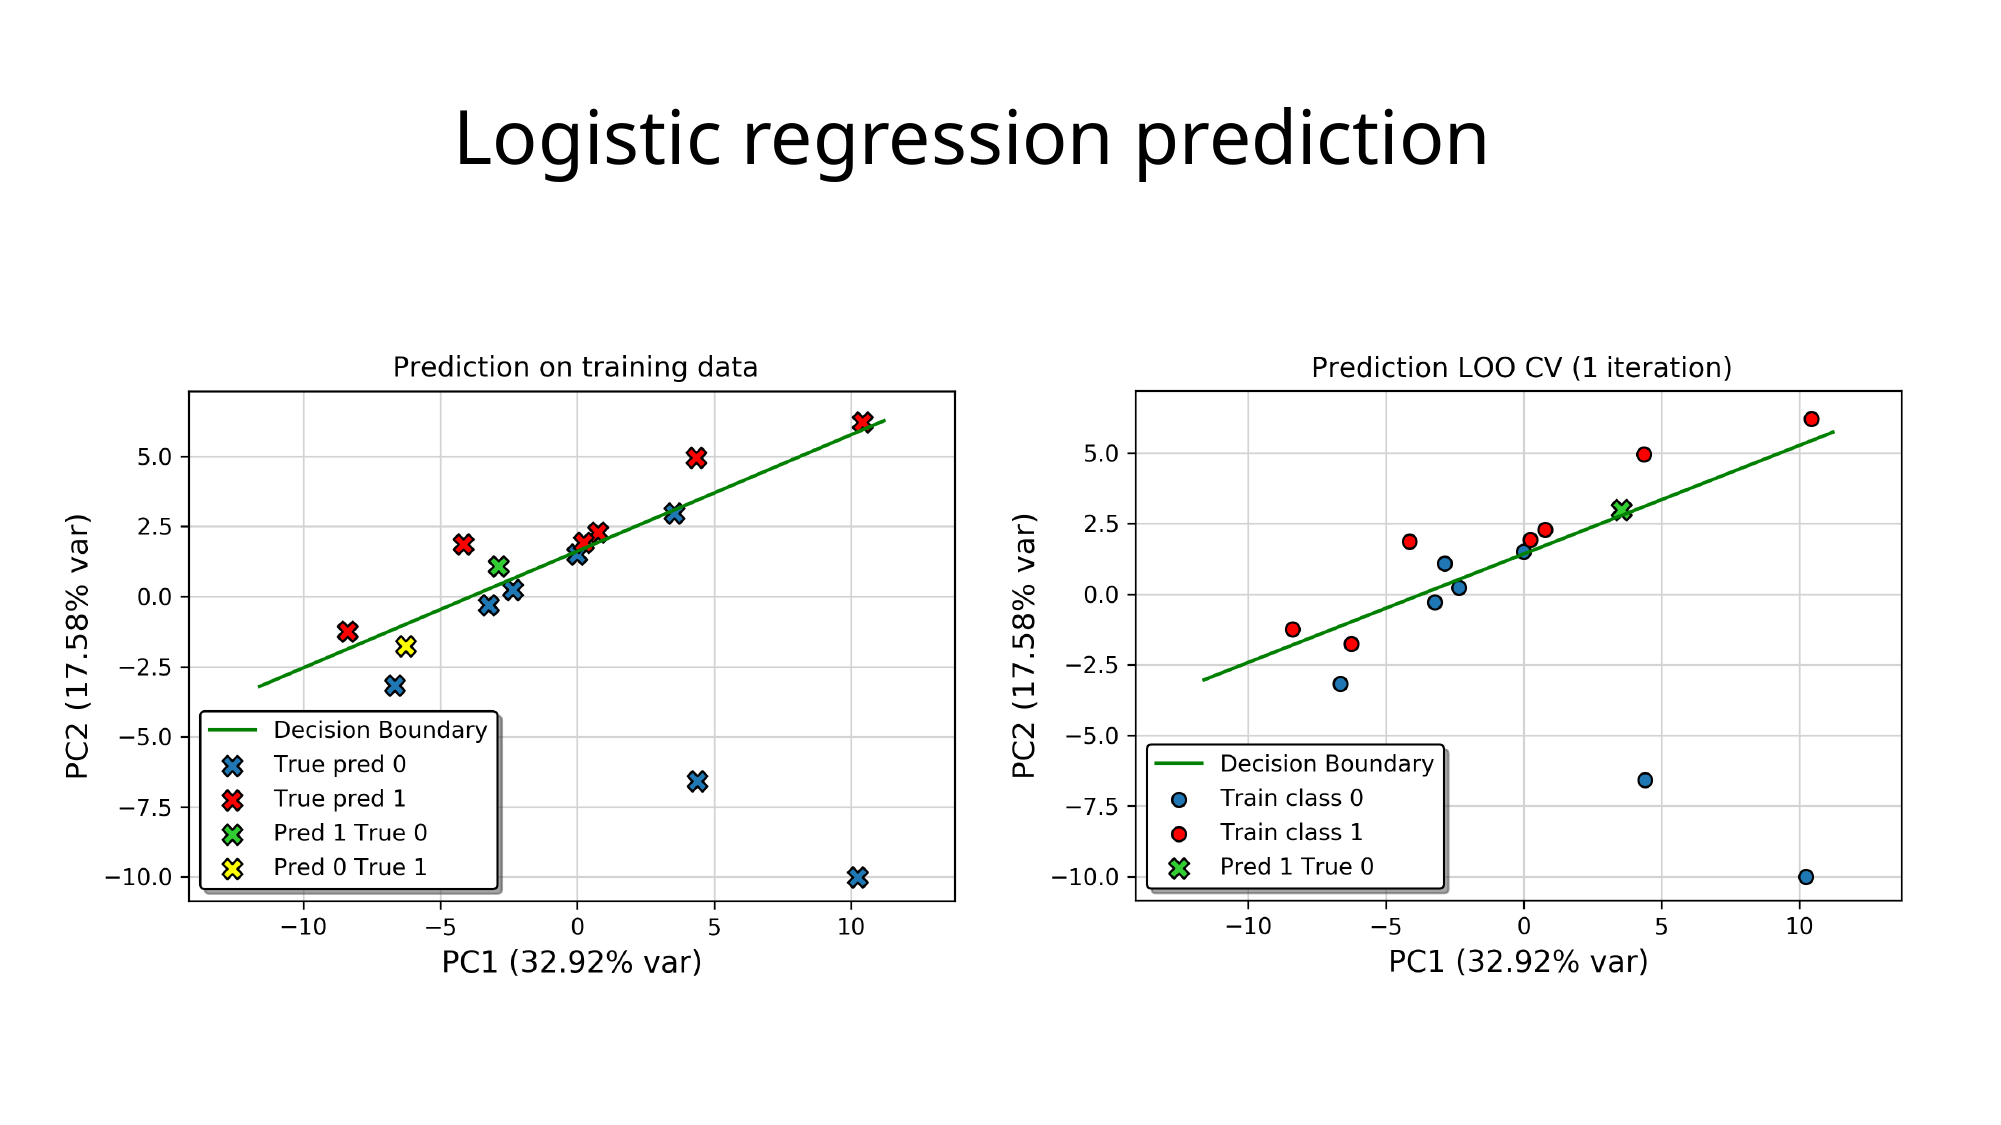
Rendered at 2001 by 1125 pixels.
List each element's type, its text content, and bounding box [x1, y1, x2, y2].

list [65, 310, 2000, 985]
title Logistic regression prediction [110, 31, 1836, 249]
